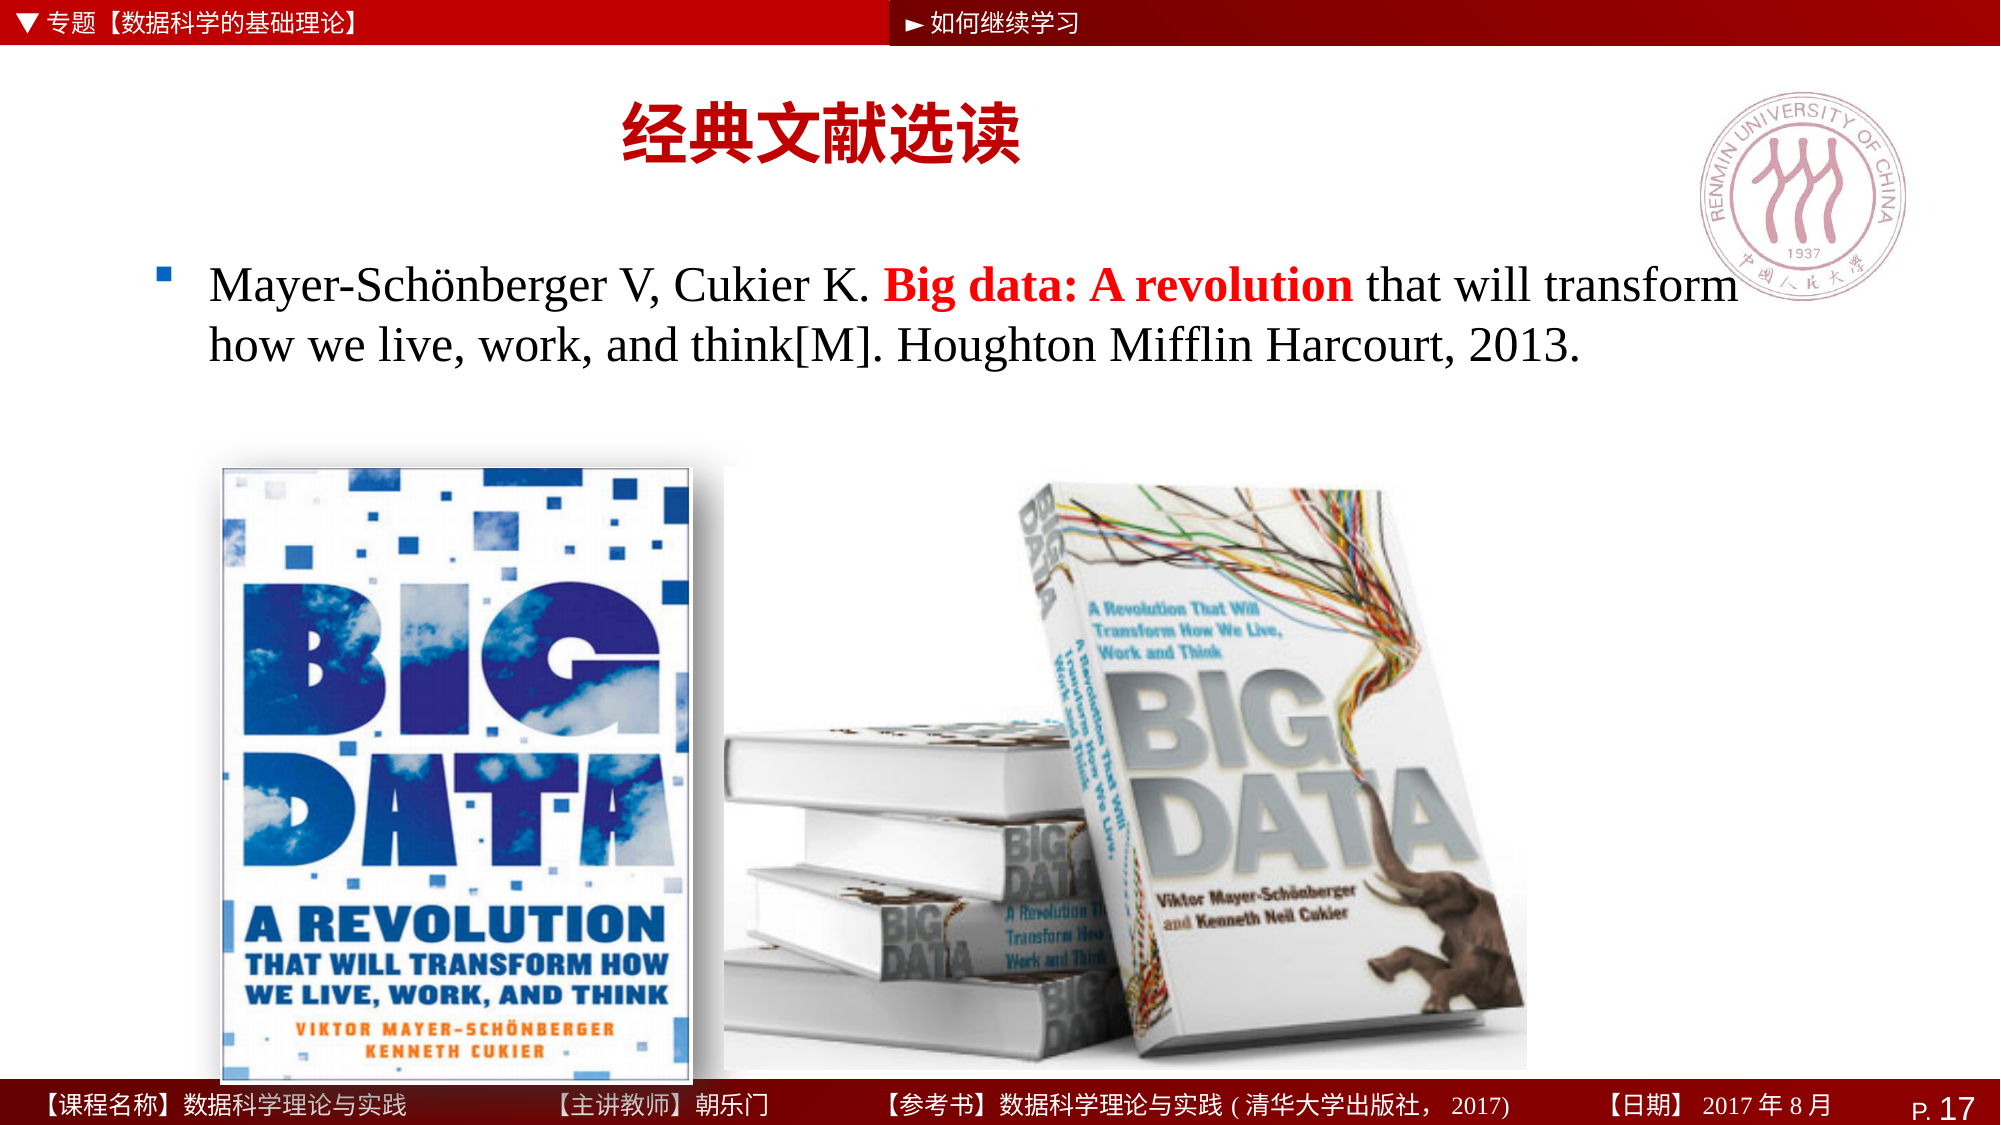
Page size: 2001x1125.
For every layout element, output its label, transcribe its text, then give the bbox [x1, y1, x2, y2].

title 经典文献选读 [64, 64, 1579, 200]
picture [1696, 89, 1910, 304]
list ►如何继续学习 [890, 0, 1249, 43]
list ▼专题【数据科学的基础理论】 [0, 0, 725, 43]
picture [724, 467, 1527, 1070]
list Mayer-Schönberger V, Cukier K. Big data: A revolution that will transform how we live, work, and think[M]. Houghton Mifflin Harcourt, 2013. [137, 243, 1769, 1026]
picture [220, 467, 693, 1086]
